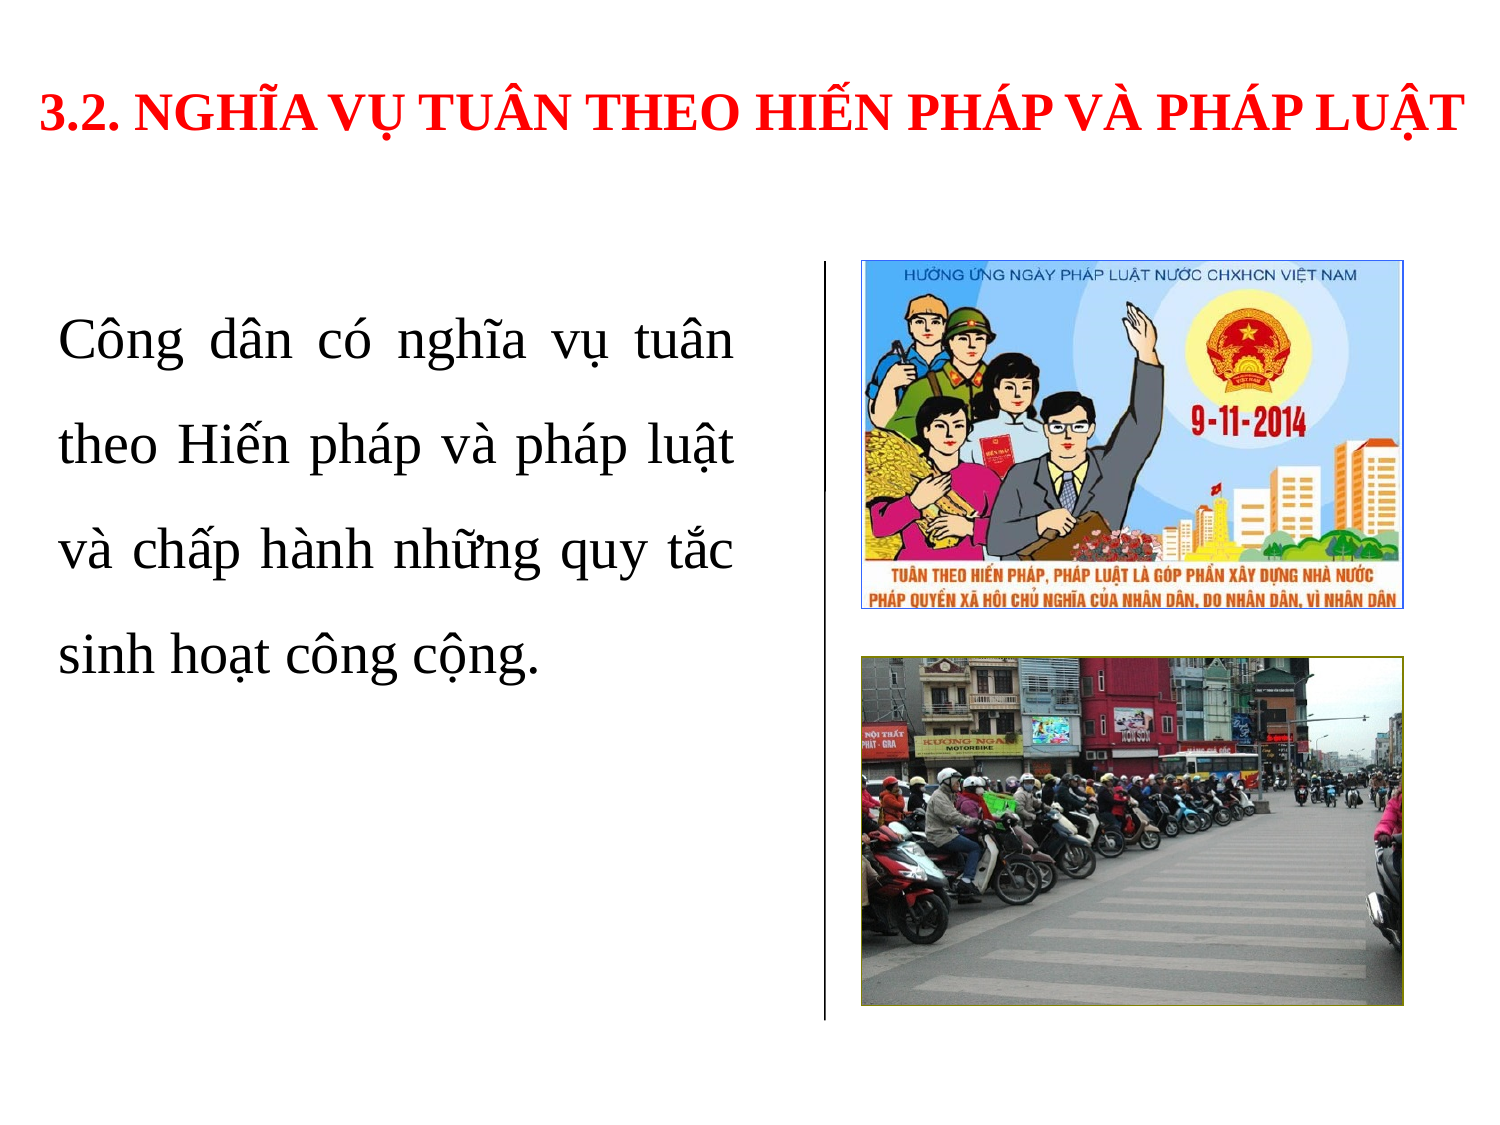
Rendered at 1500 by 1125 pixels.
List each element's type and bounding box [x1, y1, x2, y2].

text_box [24, 68, 1500, 1021]
